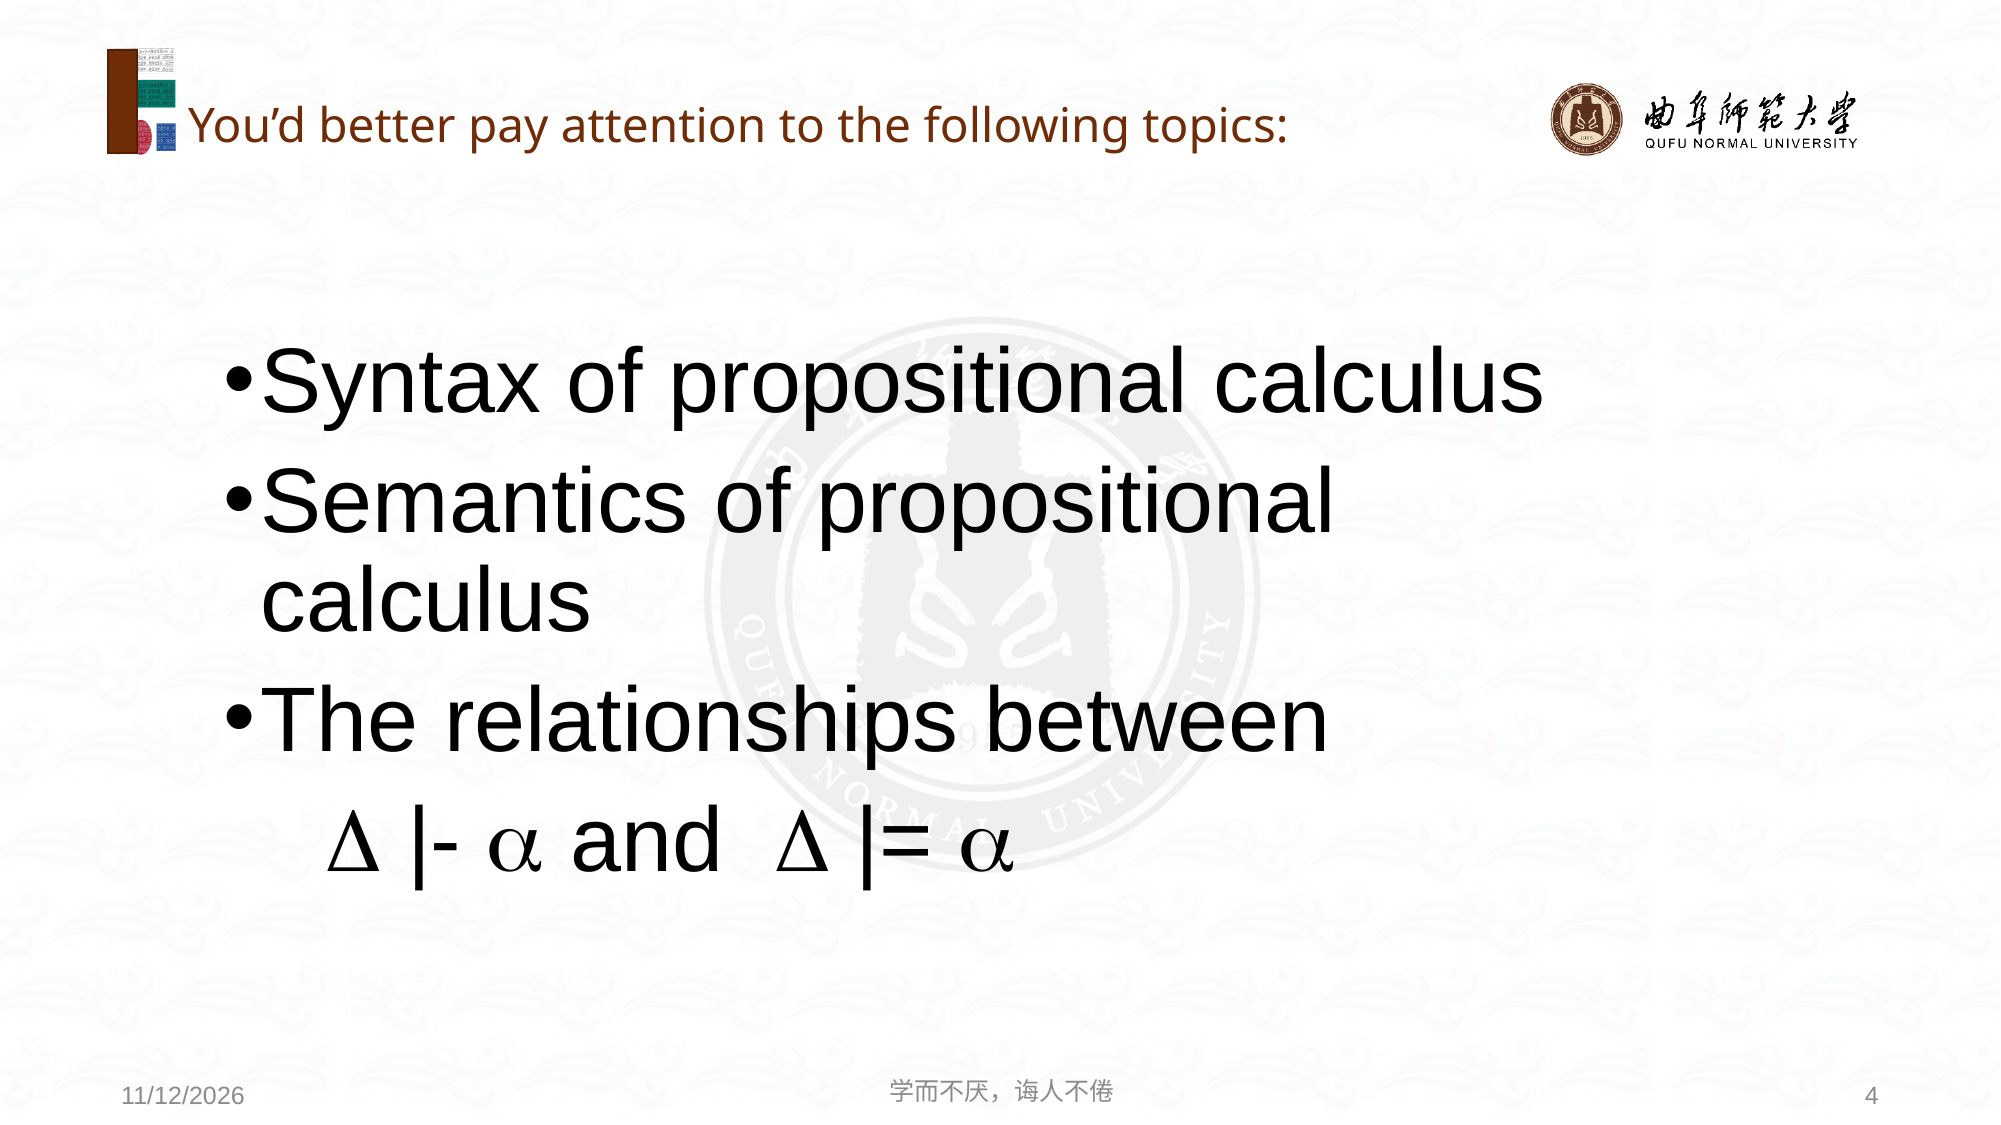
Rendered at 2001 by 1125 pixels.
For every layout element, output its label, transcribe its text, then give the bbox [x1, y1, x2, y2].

picture [108, 46, 176, 161]
text_box Syntax of propositional calculus Semantics of propositional calculus The relationships between  |-  and  |=  [208, 326, 1634, 1002]
slide_number 4 [1443, 1065, 1894, 1125]
title You’d better pay attention to the following topics: [173, 78, 1444, 177]
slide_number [106, 1065, 557, 1125]
footer 学而不厌，诲人不倦 [664, 1063, 1340, 1124]
picture [1543, 75, 1894, 158]
